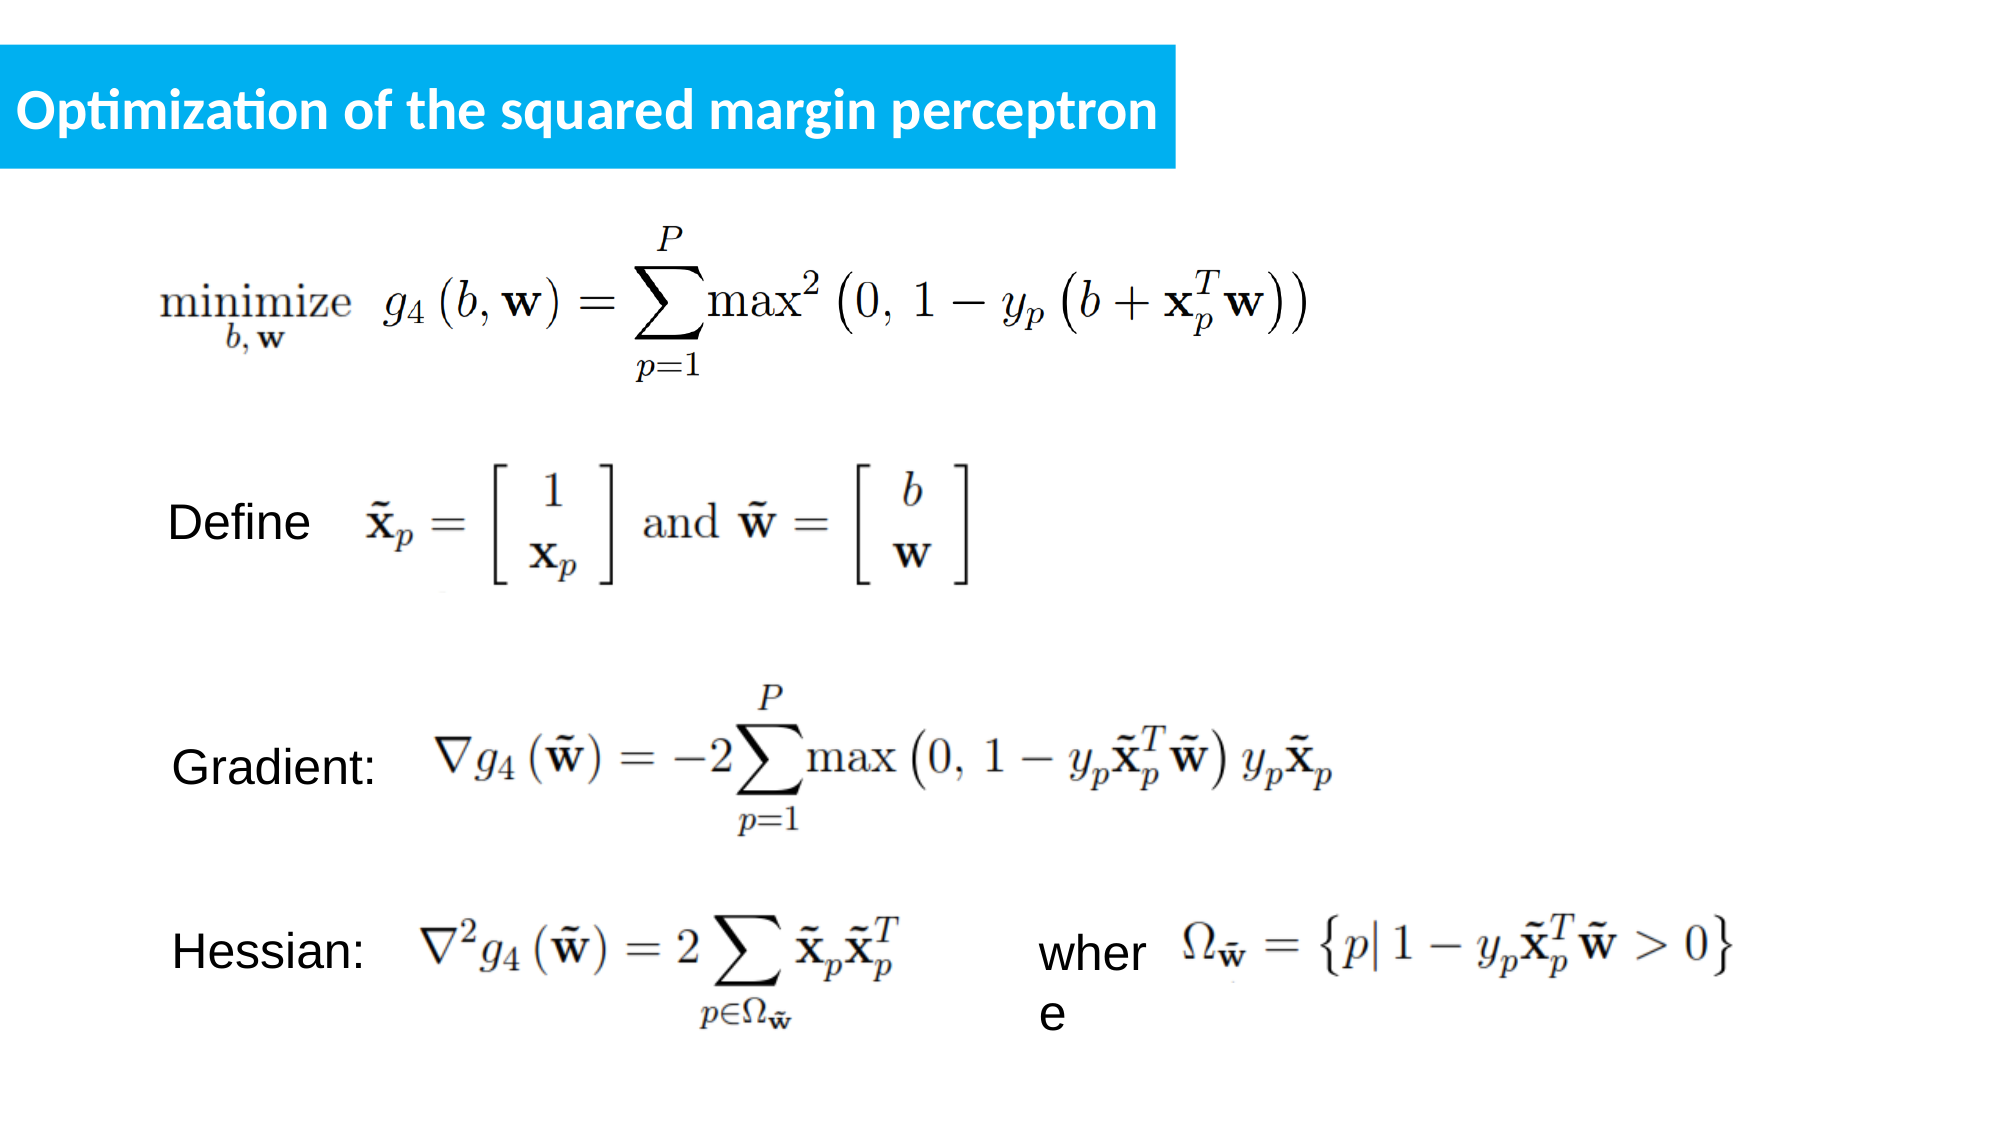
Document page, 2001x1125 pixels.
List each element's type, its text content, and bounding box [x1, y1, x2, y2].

picture [405, 887, 905, 1037]
text_box Define [152, 481, 352, 558]
text_box Hessian: [156, 910, 400, 987]
text_box where [1023, 912, 1172, 989]
text_box Optimization of the squared margin perceptron [0, 44, 1176, 169]
picture [357, 440, 987, 593]
text_box Gradient: [156, 727, 415, 803]
picture [420, 677, 1343, 849]
picture [1175, 898, 1742, 984]
picture [136, 215, 1316, 395]
